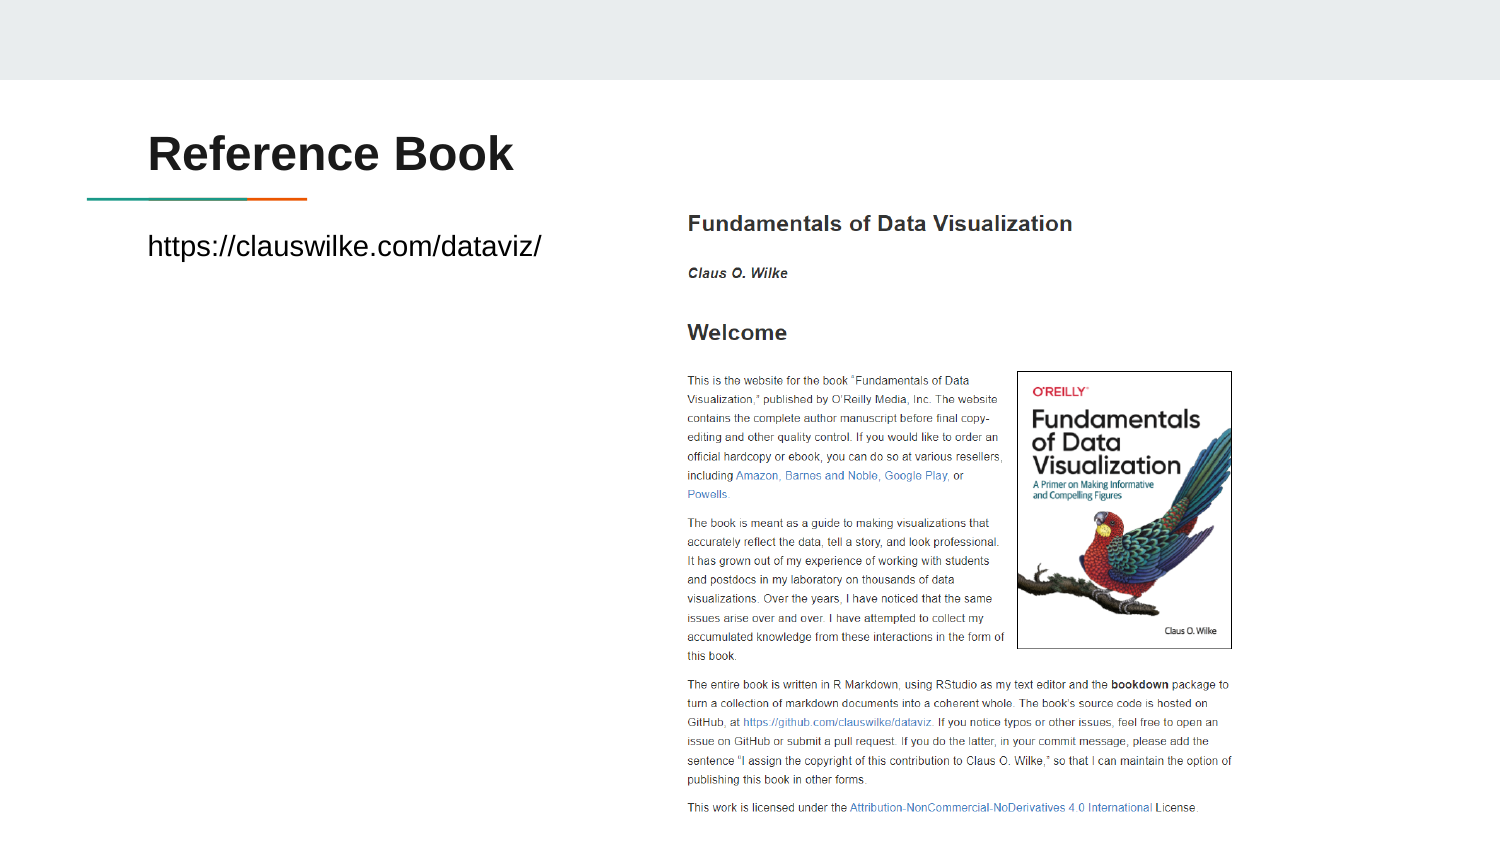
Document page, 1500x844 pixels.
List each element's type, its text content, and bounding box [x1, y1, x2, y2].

picture [651, 182, 1285, 844]
text_box https://clauswilke.com/dataviz/ [132, 220, 606, 270]
text_box Reference Book [132, 107, 1394, 195]
